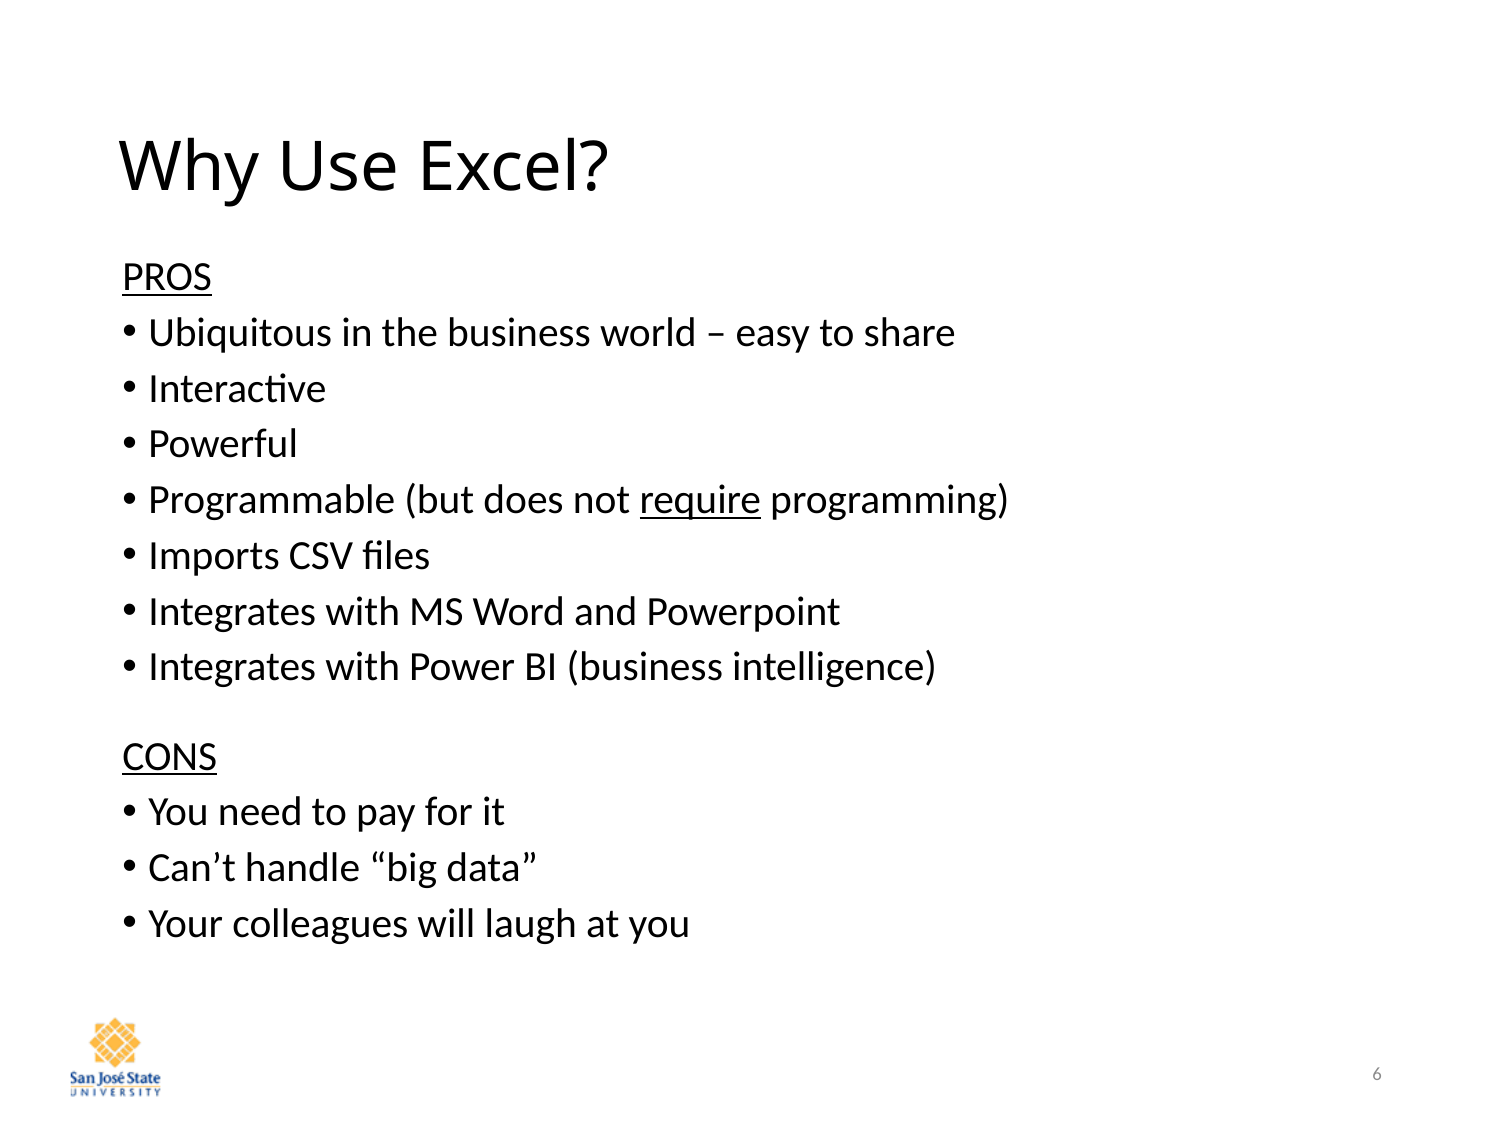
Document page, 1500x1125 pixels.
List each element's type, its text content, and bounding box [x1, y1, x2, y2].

picture [60, 1012, 166, 1112]
slide_number 6 [1059, 1042, 1397, 1103]
list PROS Ubiquitous in the business world – easy to share Interactive Powerful Programmable (but does not require programming) Imports CSV files Integrates with MS Word and Powerpoint Integrates with Power BI (business intelligence) CONS You need to pay for it Can’t handle “big data” Your colleagues will laugh at you [107, 247, 1402, 962]
title Why Use Excel? [103, 59, 1397, 278]
